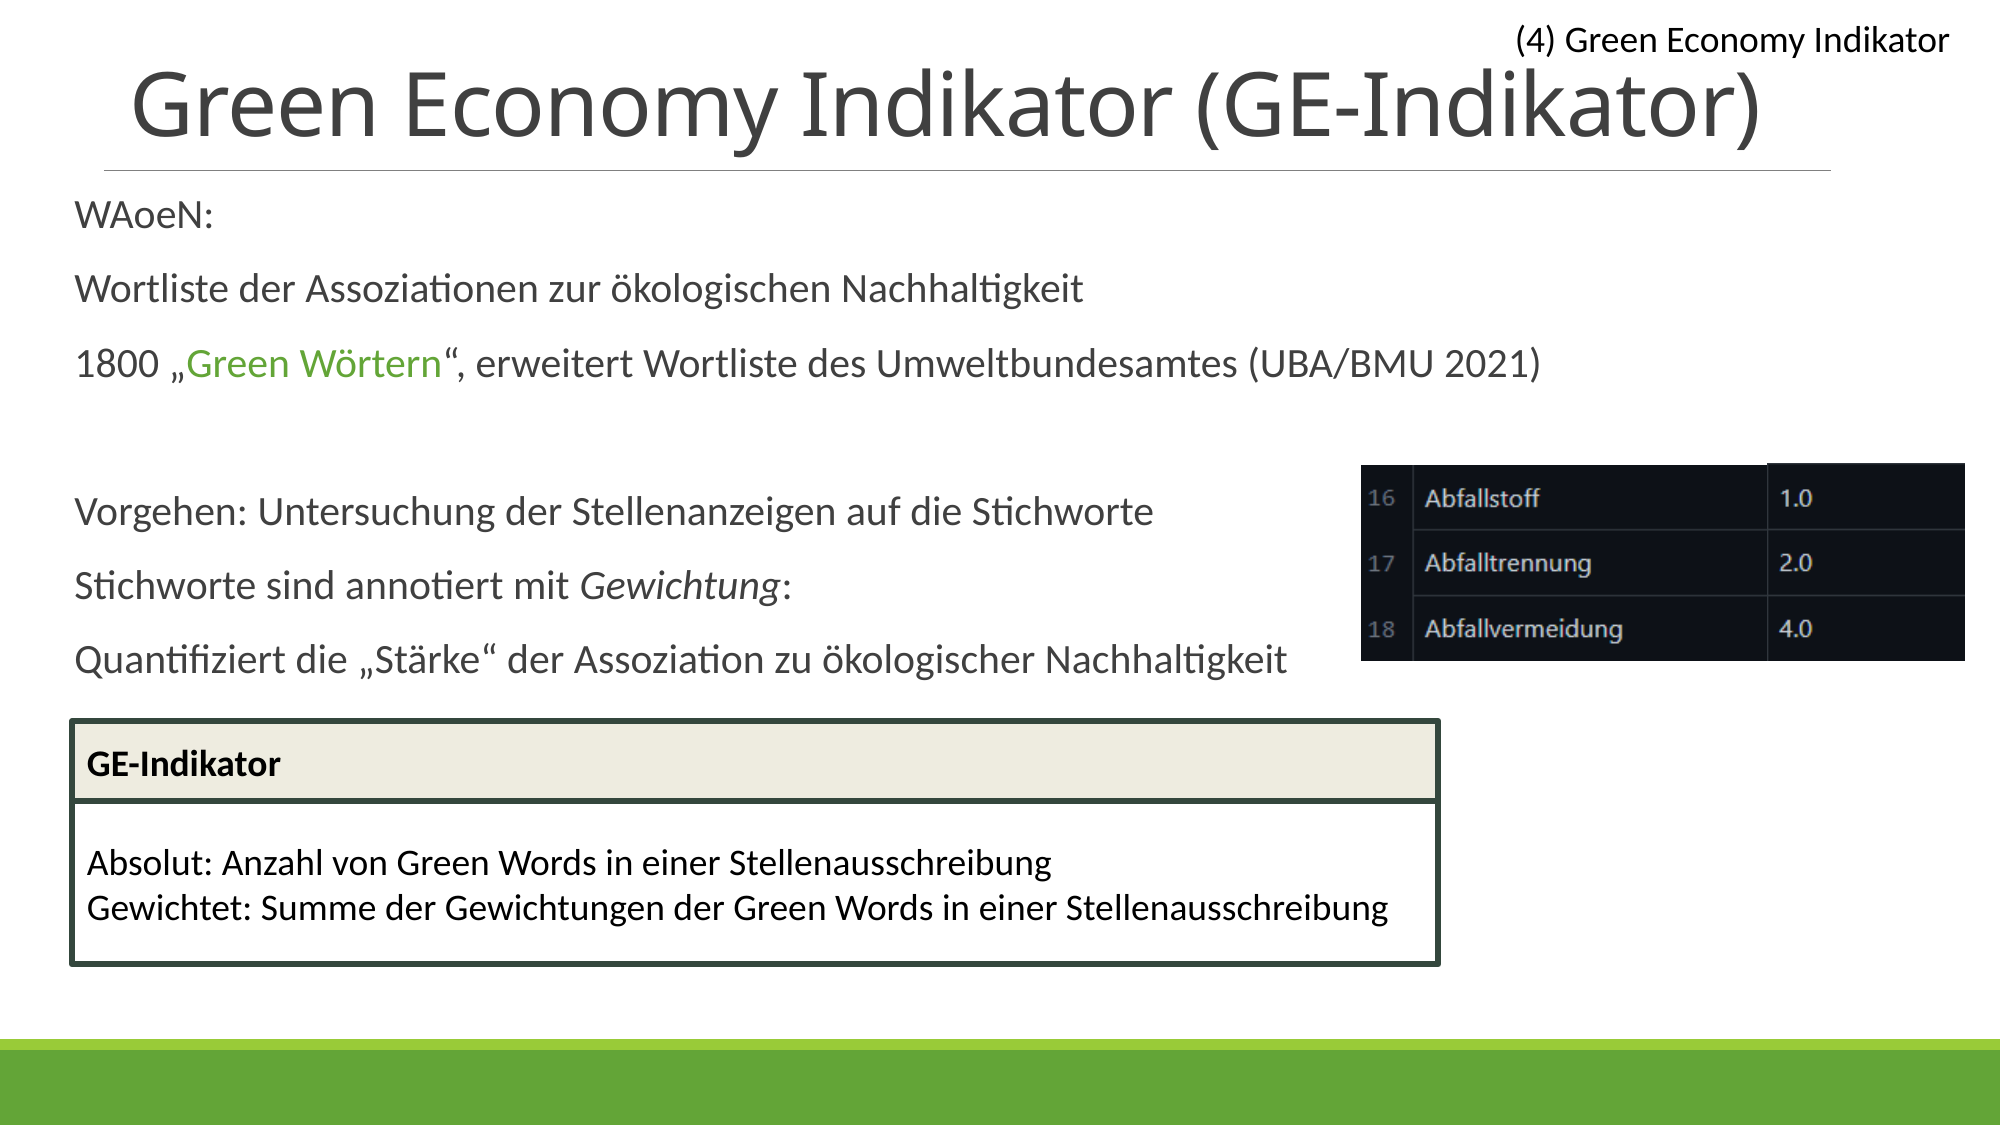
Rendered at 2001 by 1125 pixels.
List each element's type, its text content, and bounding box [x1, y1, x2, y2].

title Green Economy Indikator (GE-Indikator) [114, 47, 1830, 163]
picture [1361, 463, 1966, 662]
list WAoeN: Wortliste der Assoziationen zur ökologischen Nachhaltigkeit 1800 „Green Wörtern“, erweitert Wortliste des Umweltbundesamtes (UBA/BMU 2021) Vorgehen: Untersuchung der Stellenanzeigen auf die Stichworte Stichworte sind annotiert mit Gewichtung: Quantifiziert die „Stärke“ der Assoziation zu ökologischer Nachhaltigkeit [59, 185, 1830, 963]
text_box (4) Green Economy Indikator [1500, 7, 2000, 68]
text_box Absolut: Anzahl von Green Words in einer Stellenausschreibung Gewichtet: Summe der Gewichtungen der Green Words in einer Stellenausschreibung [71, 802, 1439, 966]
text_box GE-Indikator [71, 720, 1439, 802]
